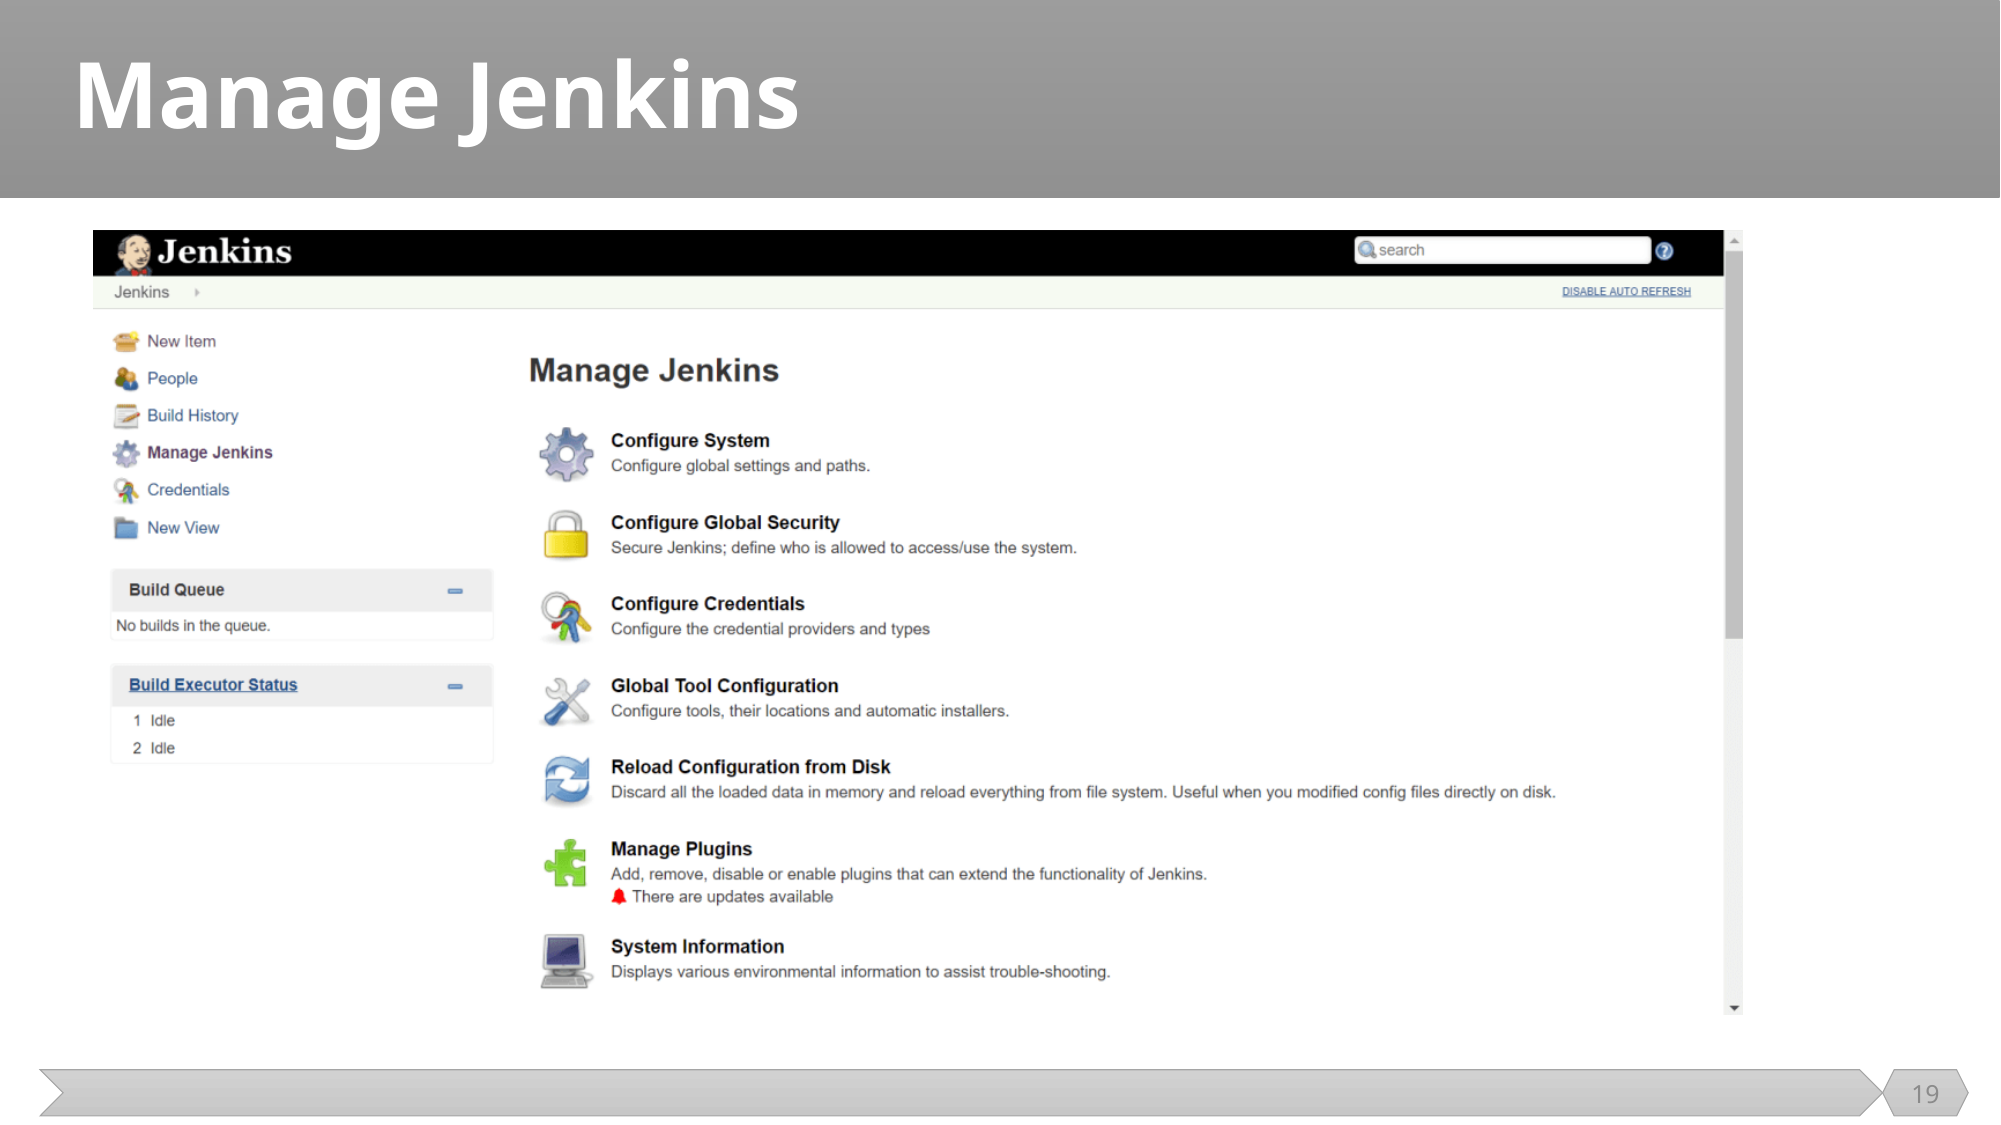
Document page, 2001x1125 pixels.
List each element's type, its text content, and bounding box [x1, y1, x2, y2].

picture [92, 230, 1743, 1015]
title Manage Jenkins [56, 0, 1969, 199]
slide_number 19 [1882, 1065, 1969, 1125]
